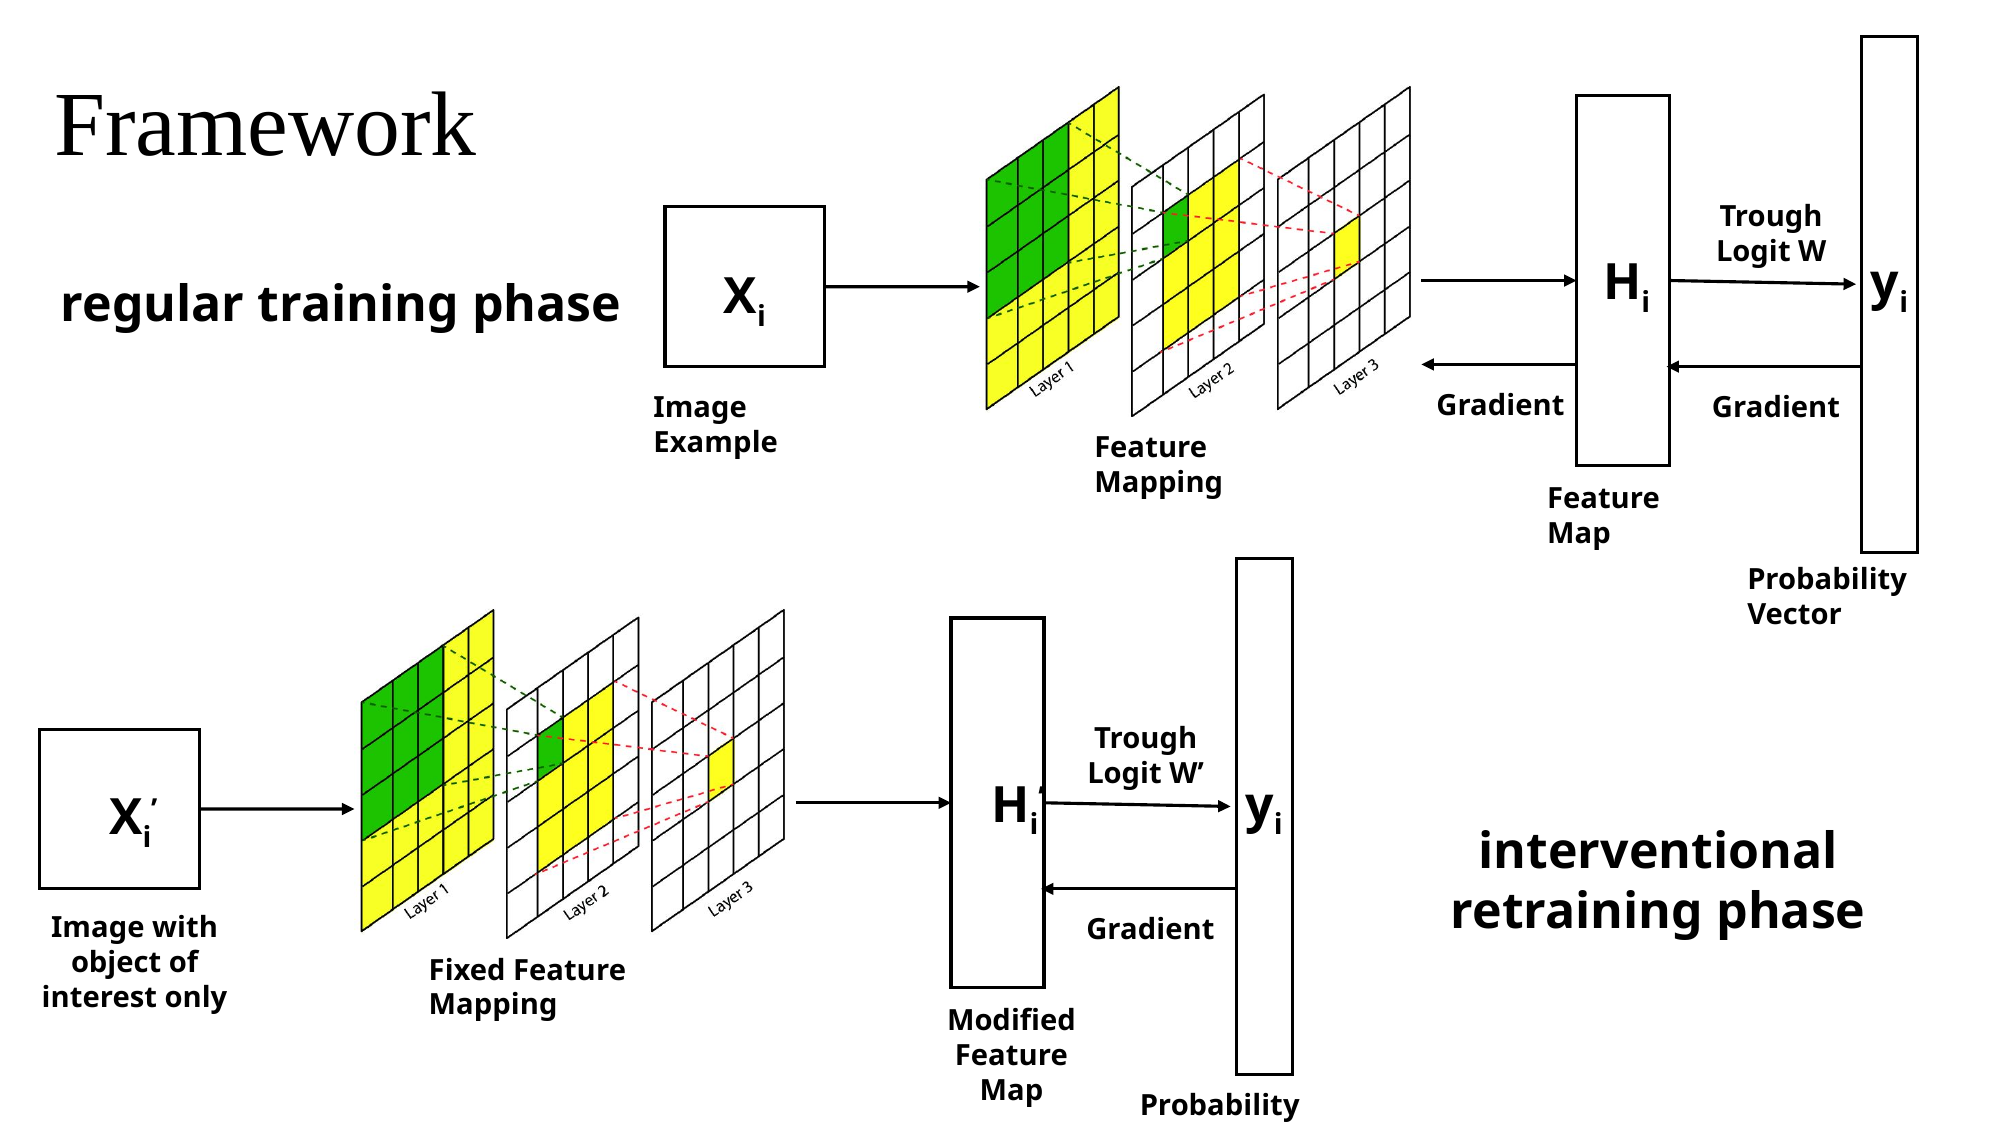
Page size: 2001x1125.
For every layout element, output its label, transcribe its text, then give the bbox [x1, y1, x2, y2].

text_box Probability Vector [1732, 553, 2000, 638]
text_box Feature Map [1532, 471, 1742, 557]
text_box Xi’ [94, 777, 173, 861]
text_box [1235, 558, 1293, 764]
text_box yi [1855, 242, 1923, 326]
text_box [1575, 95, 1670, 466]
text_box Image with object of interest only [0, 901, 270, 1021]
text_box Image Example [638, 381, 881, 466]
text_box Fixed Feature Mapping [414, 943, 756, 1028]
text_box Hi’ [976, 764, 1060, 848]
text_box yi [1230, 764, 1298, 848]
text_box Feature Mapping [1079, 421, 1354, 506]
text_box Gradient [1421, 379, 1631, 429]
text_box Gradient [1071, 903, 1281, 954]
picture [979, 79, 1422, 417]
text_box Trough Logit W [1666, 190, 1876, 275]
text_box [950, 617, 1045, 989]
text_box [38, 728, 200, 890]
text_box [1861, 326, 1919, 553]
text_box Modified Feature Map [906, 993, 1117, 1114]
title Framework [39, 17, 1765, 235]
text_box [1861, 35, 1919, 242]
text_box Probability Vector [1125, 1079, 1408, 1125]
picture [354, 602, 796, 939]
text_box Hi [1588, 242, 1666, 326]
text_box regular training phase [46, 264, 636, 340]
text_box Xi [709, 256, 781, 340]
text_box Gradient [1697, 381, 1907, 431]
text_box Trough Logit W’ [1041, 712, 1251, 797]
text_box [664, 206, 826, 368]
text_box [1235, 848, 1293, 1076]
text_box interventional retraining phase [1356, 811, 1961, 947]
